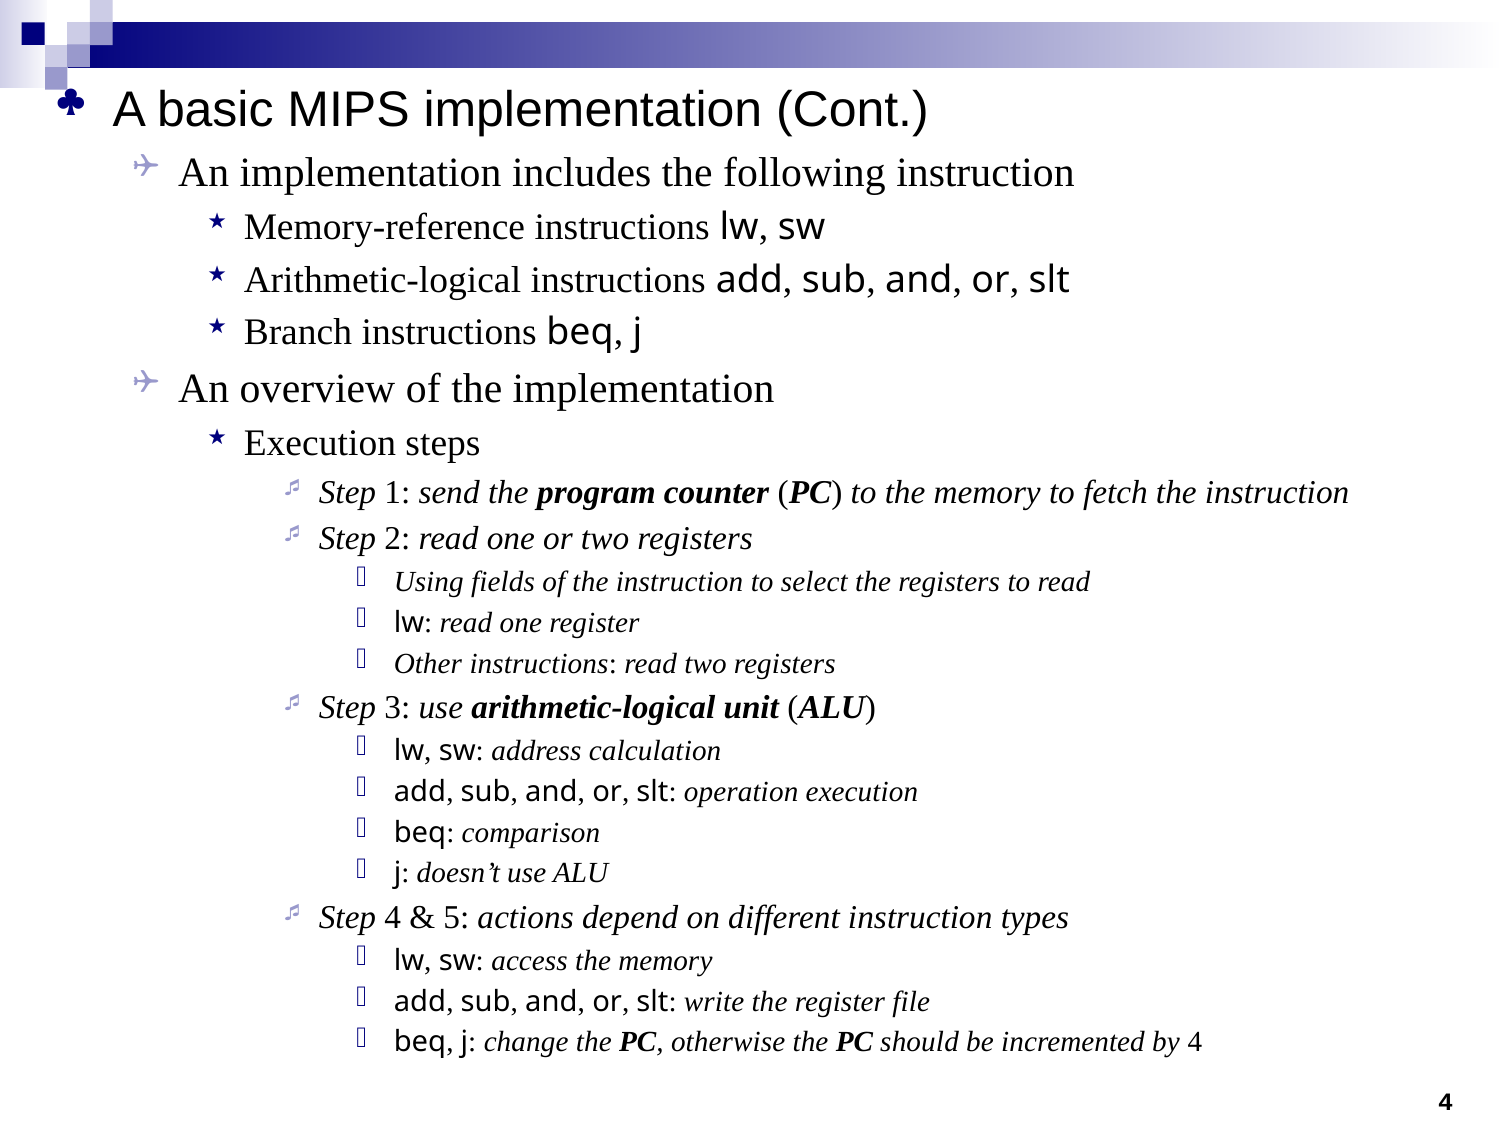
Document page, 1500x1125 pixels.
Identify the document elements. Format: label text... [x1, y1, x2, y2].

list A basic MIPS implementation (Cont.) An implementation includes the following instruction Memory-reference instructions lw, sw Arithmetic-logical instructions add, sub, and, or, slt Branch instructions beq, j An overview of the implementation Execution steps Step 1: send the program counter (PC) to the memory to fetch the instruction Step 2: read one or two registers Using fields of the instruction to select the registers to read lw: read one register Other instructions: read two registers Step 3: use arithmetic-logical unit (ALU) lw, sw: address calculation add, sub, and, or, slt: operation execution beq: comparison j: doesn’t use ALU Step 4 & 5: actions depend on different instruction types lw, sw: access the memory add, sub, and, or, slt: write the register file beq, j: change the PC, otherwise the PC should be incremented by 4 [41, 69, 1471, 1096]
slide_number 4 [1393, 1082, 1498, 1118]
